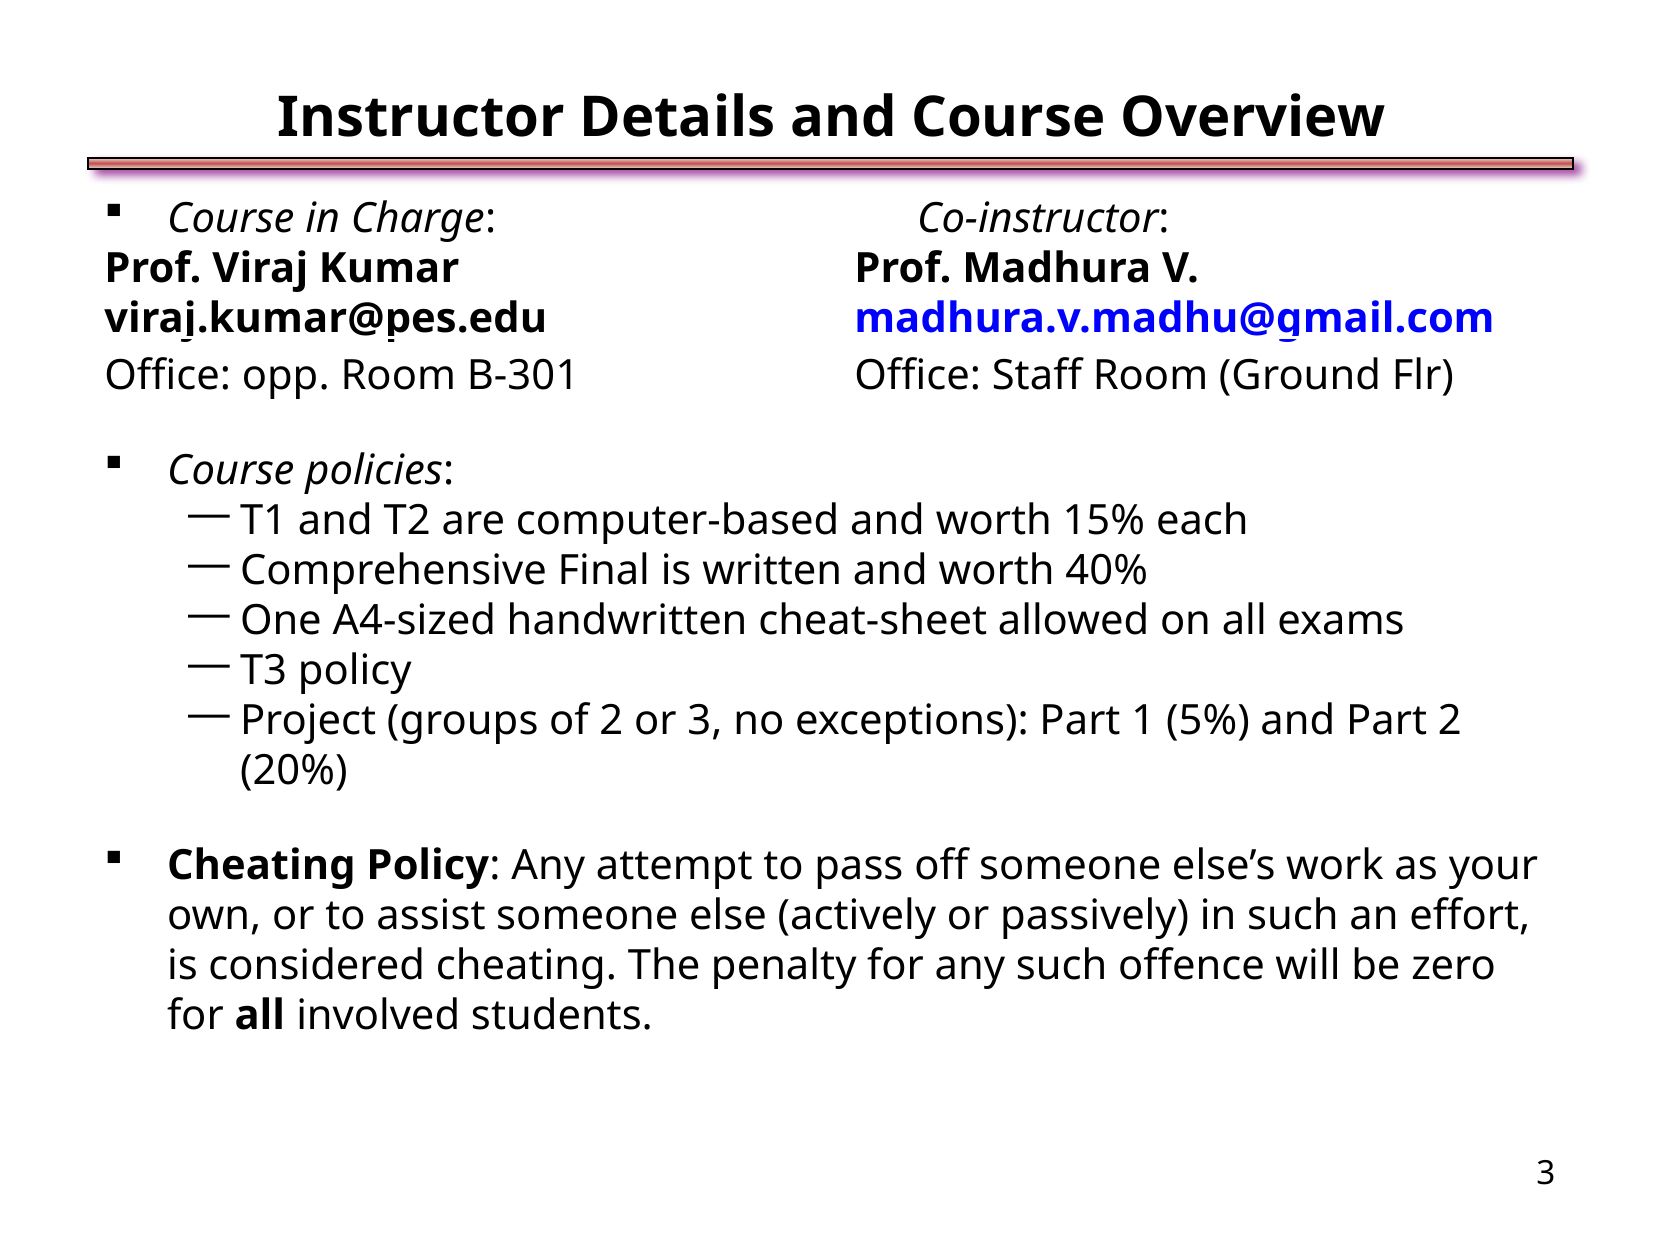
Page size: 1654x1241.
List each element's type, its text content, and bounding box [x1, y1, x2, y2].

text_box Instructor Details and Course Overview [87, 72, 1576, 156]
text_box <number> [1227, 1142, 1572, 1226]
text_box Course in Charge: Co-instructor: Prof. Viraj Kumar Prof. Madhura V. viraj.kumar@pes.edu madhura.v.madhu@gmail.com Office: opp. Room B-301 Office: Staff Room (Ground Flr) Course policies: T1 and T2 are computer-based and worth 15% each Comprehensive Final is written and worth 40% One A4-sized handwritten cheat-sheet allowed on all exams T3 policy Project (groups of 2 or 3, no exceptions): Part 1 (5%) and Part 2 (20%) Cheating Policy: Any attempt to pass off someone else’s work as your own, or to assist someone else (actively or passively) in such an effort, is considered cheating. The penalty for any such offence will be zero for all involved students. [87, 182, 1571, 1131]
